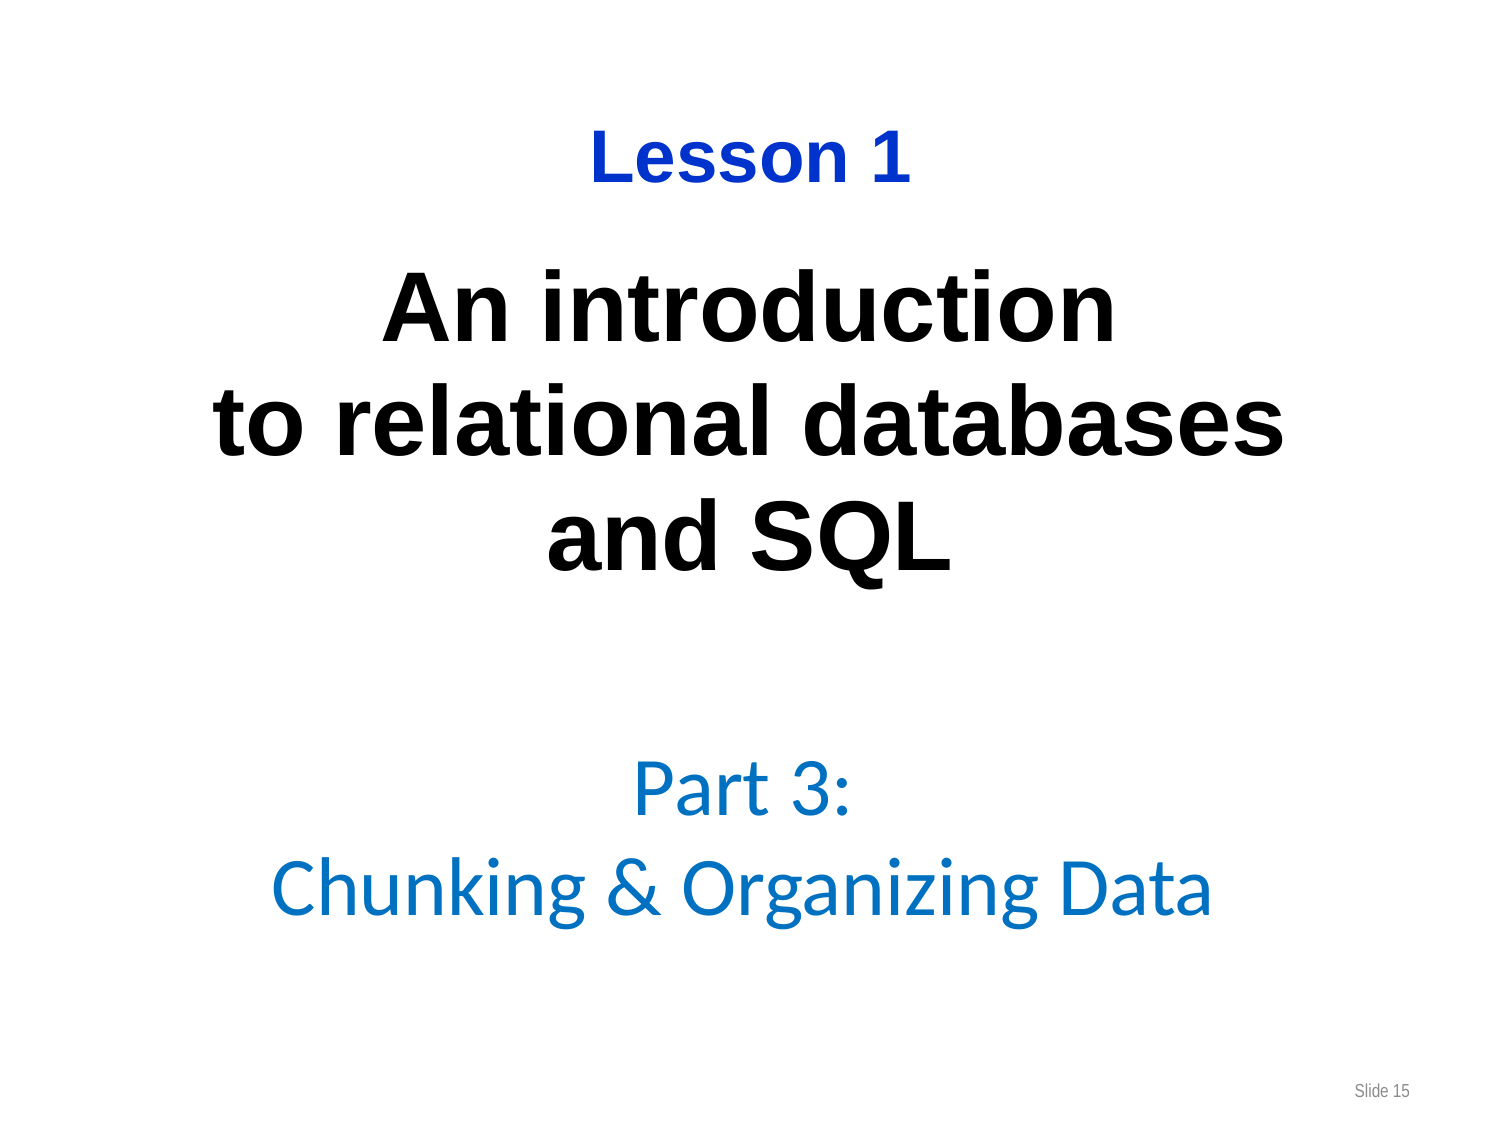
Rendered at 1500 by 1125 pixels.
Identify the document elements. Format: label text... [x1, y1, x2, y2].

slide_number Slide 15 [1074, 1042, 1425, 1103]
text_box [149, 112, 1352, 613]
text_box Part 3: Chunking & Organizing Data [62, 724, 1425, 940]
